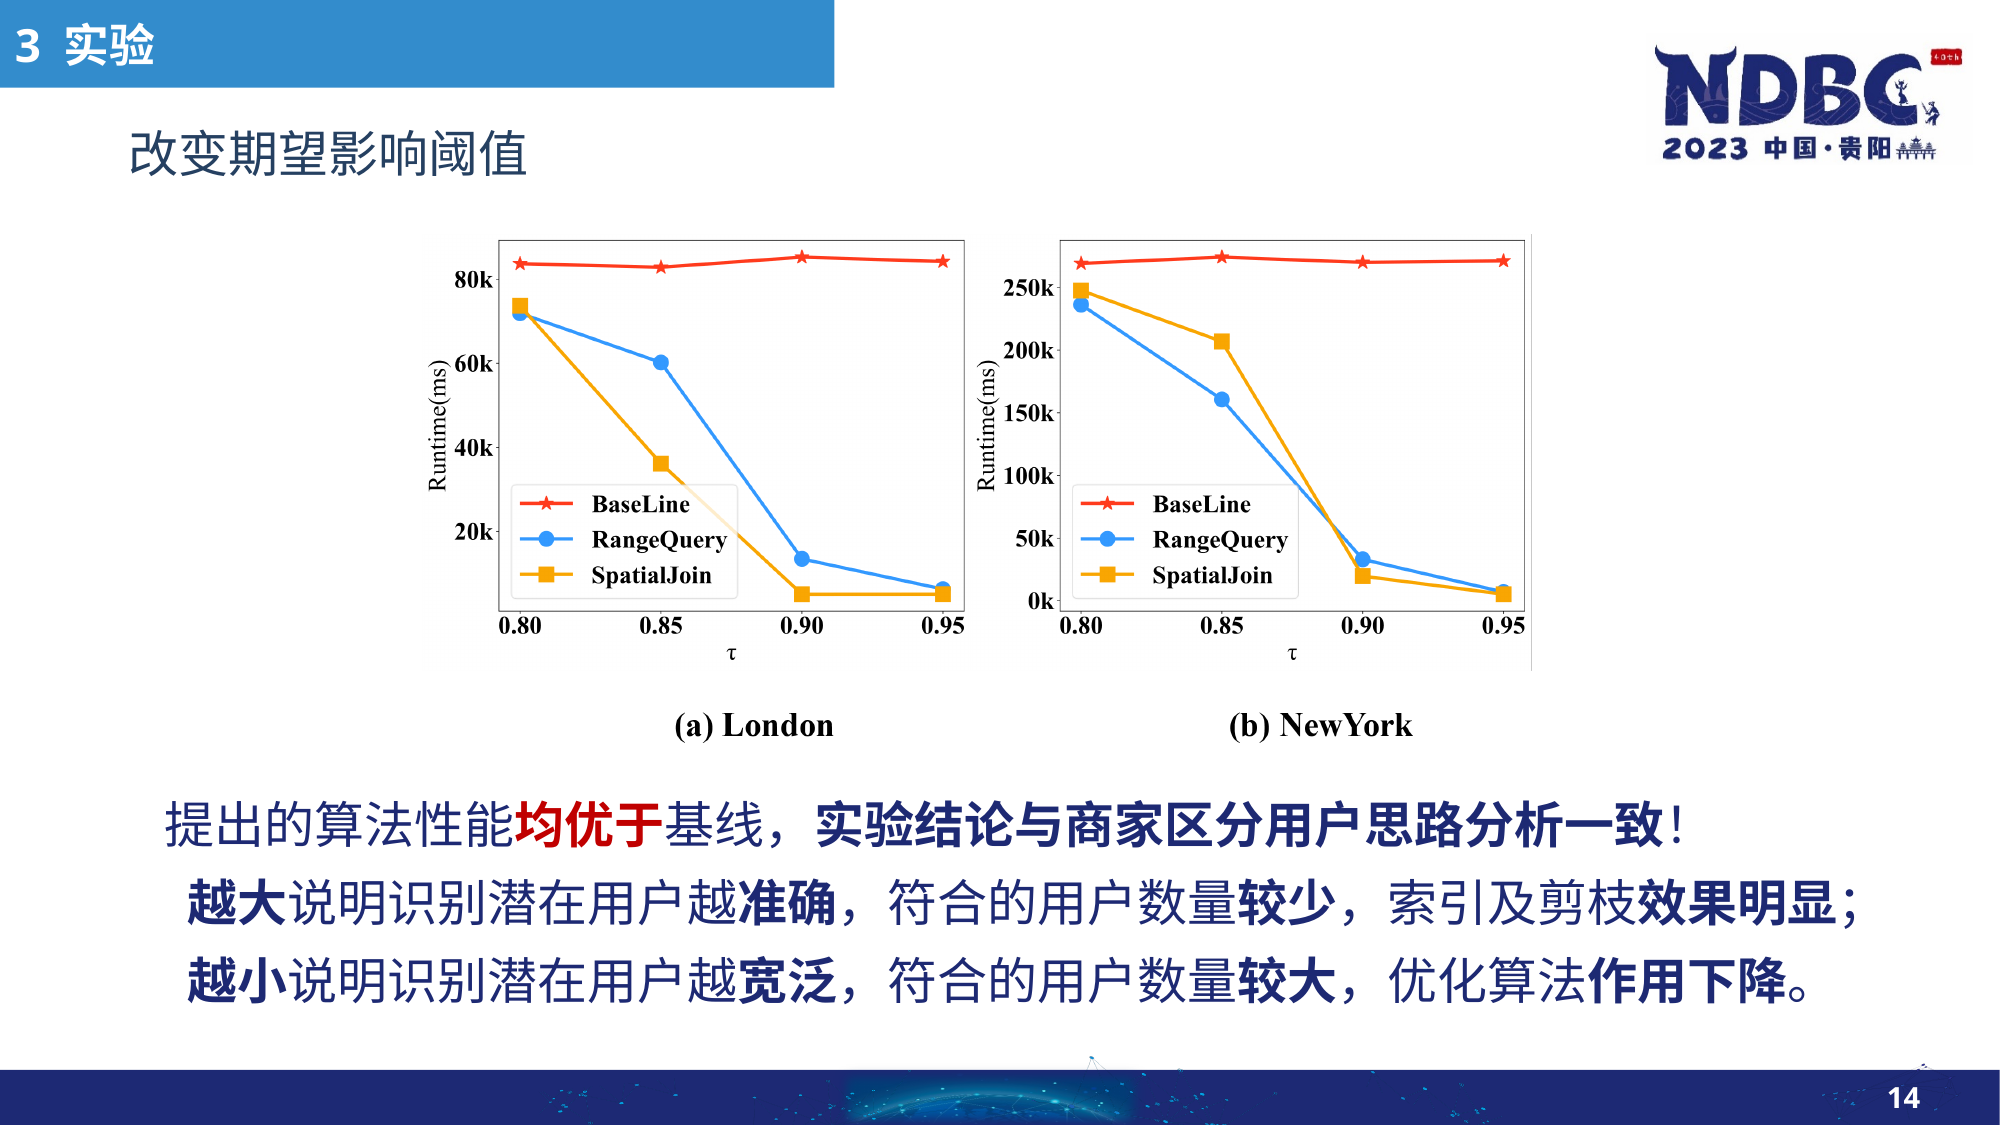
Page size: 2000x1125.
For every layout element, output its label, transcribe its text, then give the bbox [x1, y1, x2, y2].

picture [420, 234, 1532, 765]
picture [537, 1011, 1334, 1125]
picture [1815, 1050, 1964, 1125]
text_box 3 实验 [0, 0, 835, 88]
picture [1322, 1025, 1512, 1125]
picture [1646, 33, 1973, 165]
